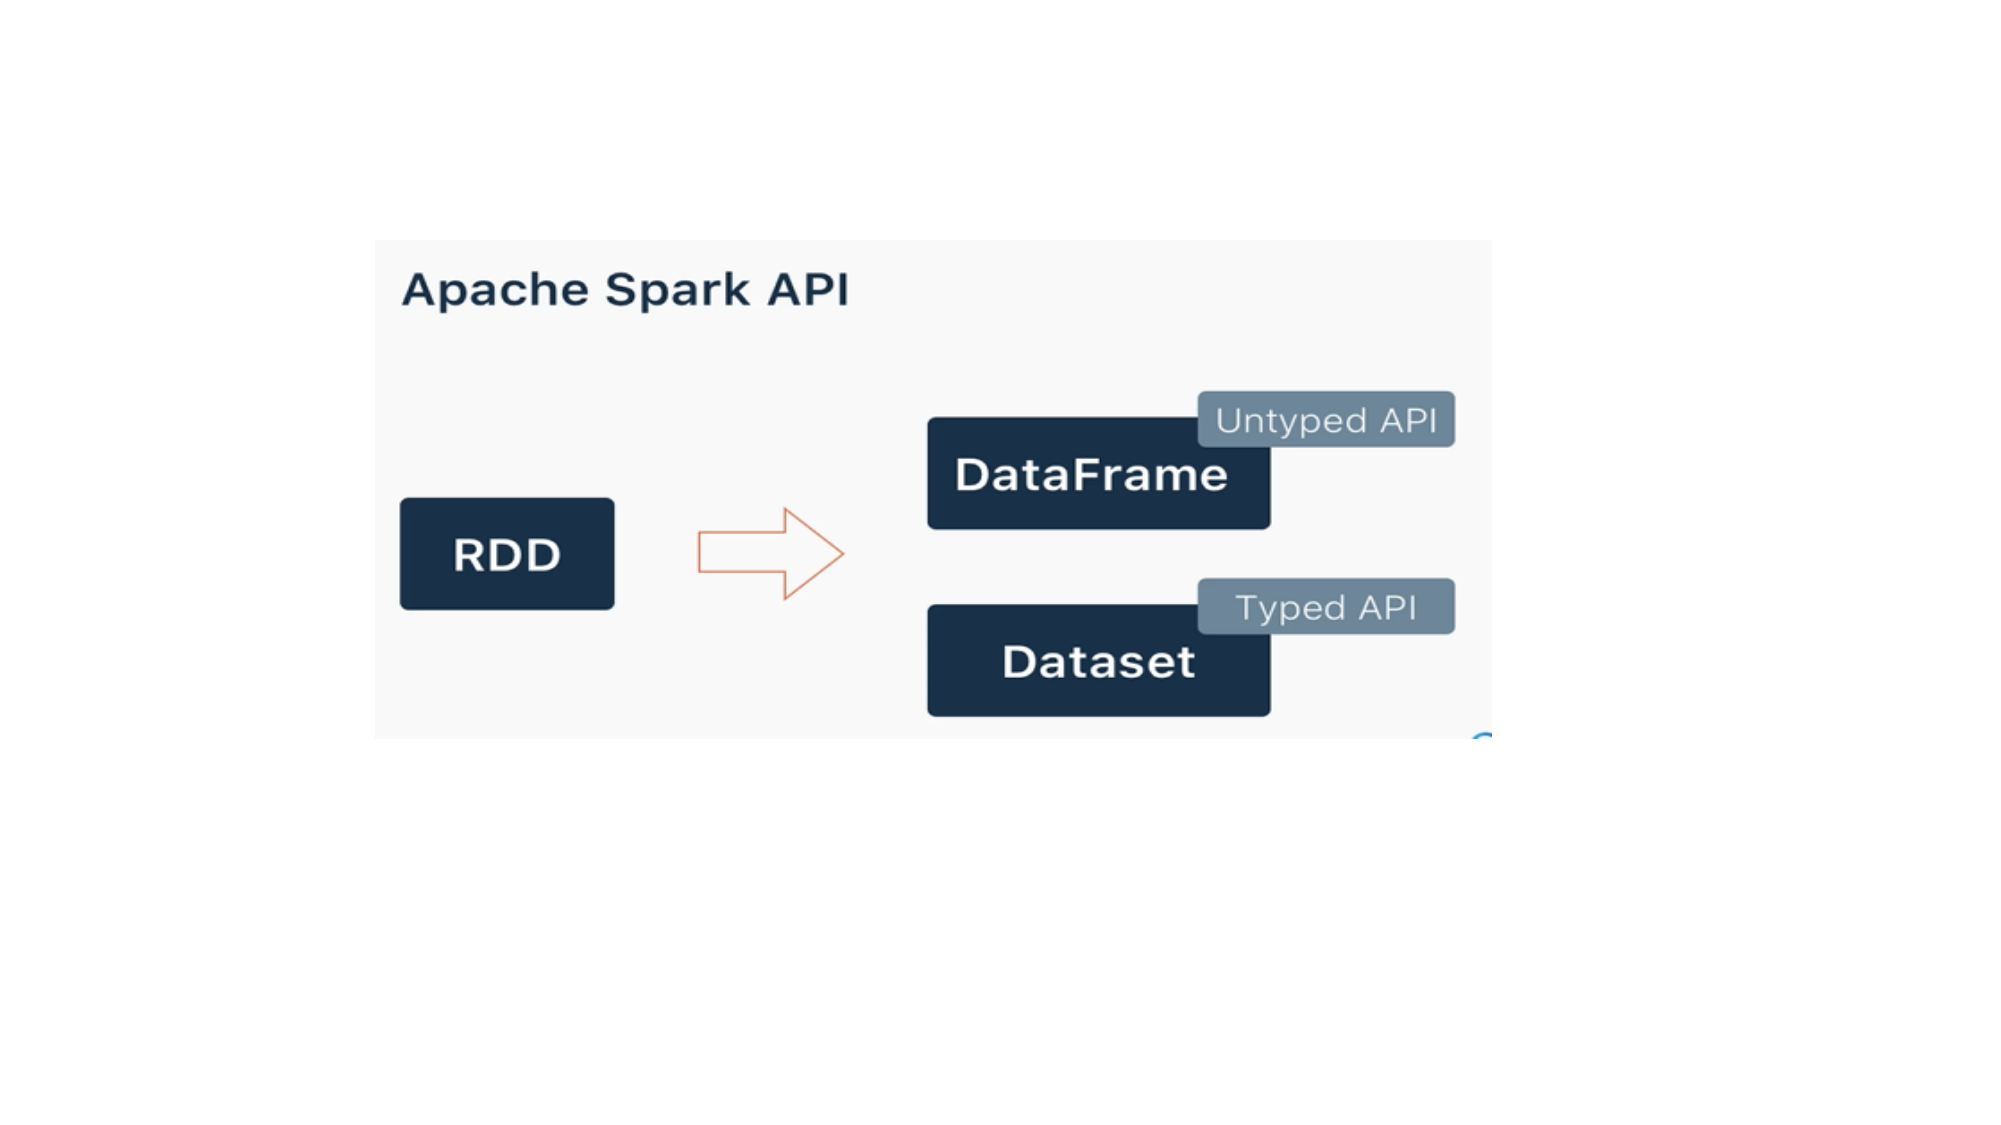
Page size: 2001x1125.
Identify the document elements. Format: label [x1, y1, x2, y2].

picture [374, 240, 1492, 740]
